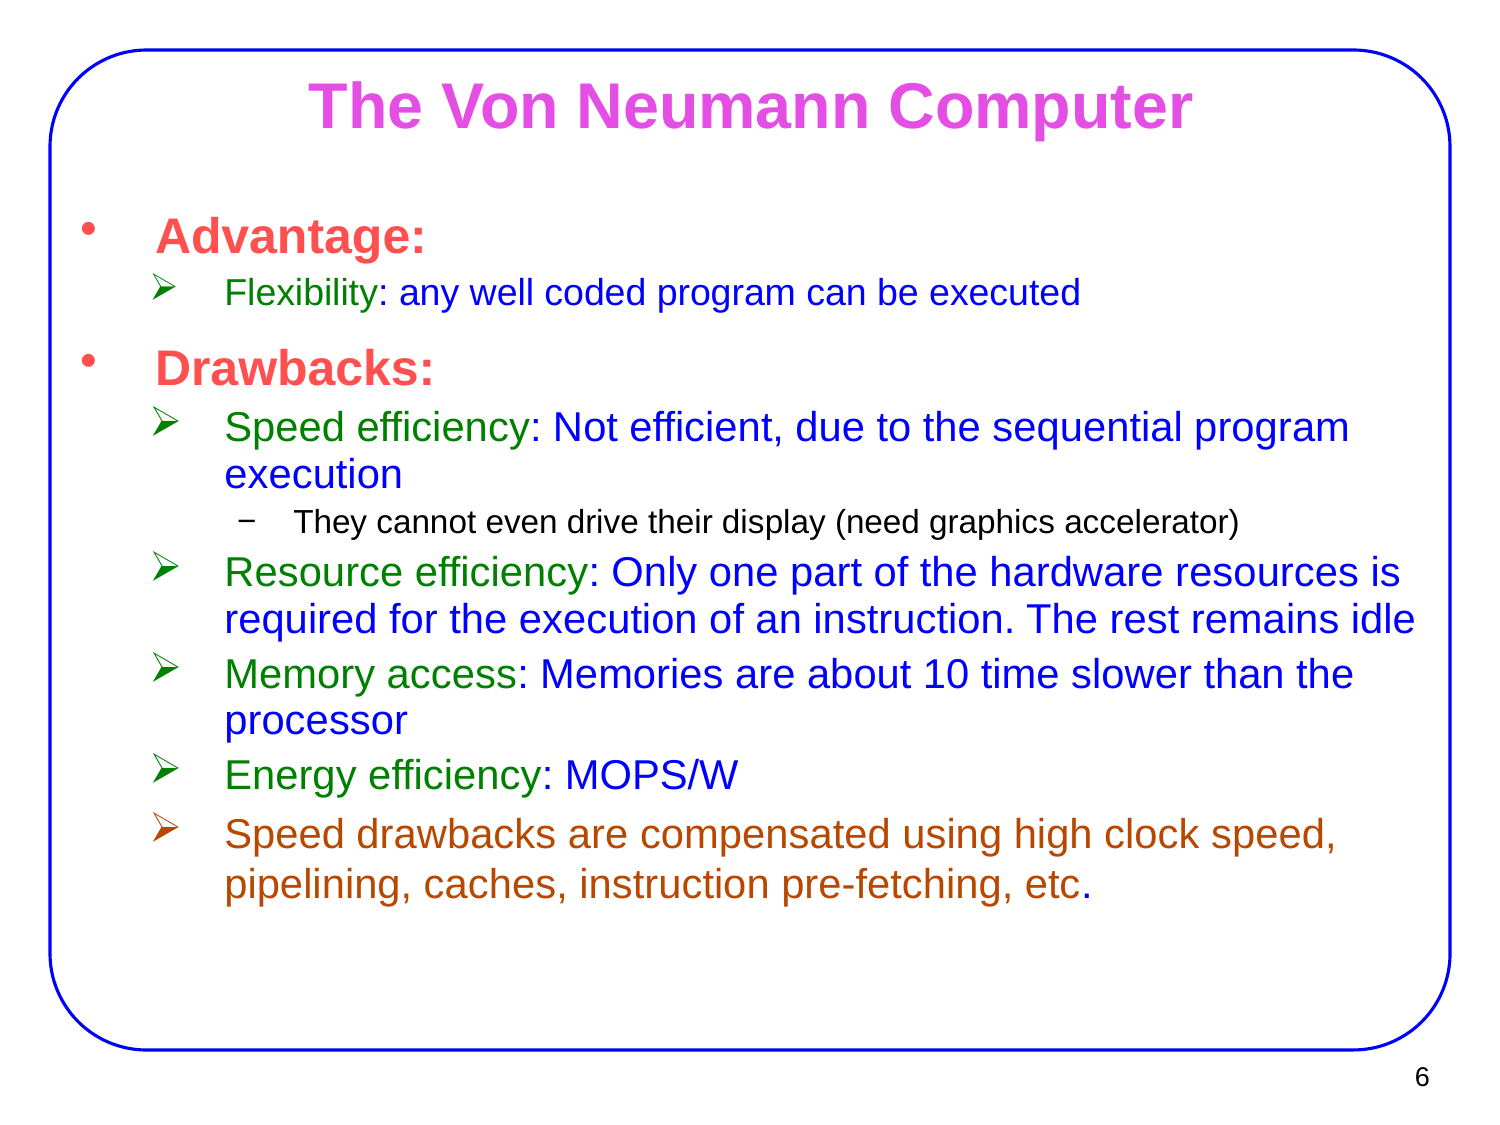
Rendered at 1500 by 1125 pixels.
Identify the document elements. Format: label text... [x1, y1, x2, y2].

list Advantage: Flexibility: any well coded program can be executed Drawbacks: Speed efficiency: Not efficient, due to the sequential program execution They cannot even drive their display (need graphics accelerator) Resource efficiency: Only one part of the hardware resources is required for the execution of an instruction. The rest remains idle Memory access: Memories are about 10 time slower than the processor Energy efficiency: MOPS/W Speed drawbacks are compensated using high clock speed, pipelining, caches, instruction pre-fetching, etc. [64, 201, 1447, 965]
title The Von Neumann Computer [113, 66, 1389, 140]
slide_number 6 [1351, 1047, 1444, 1104]
